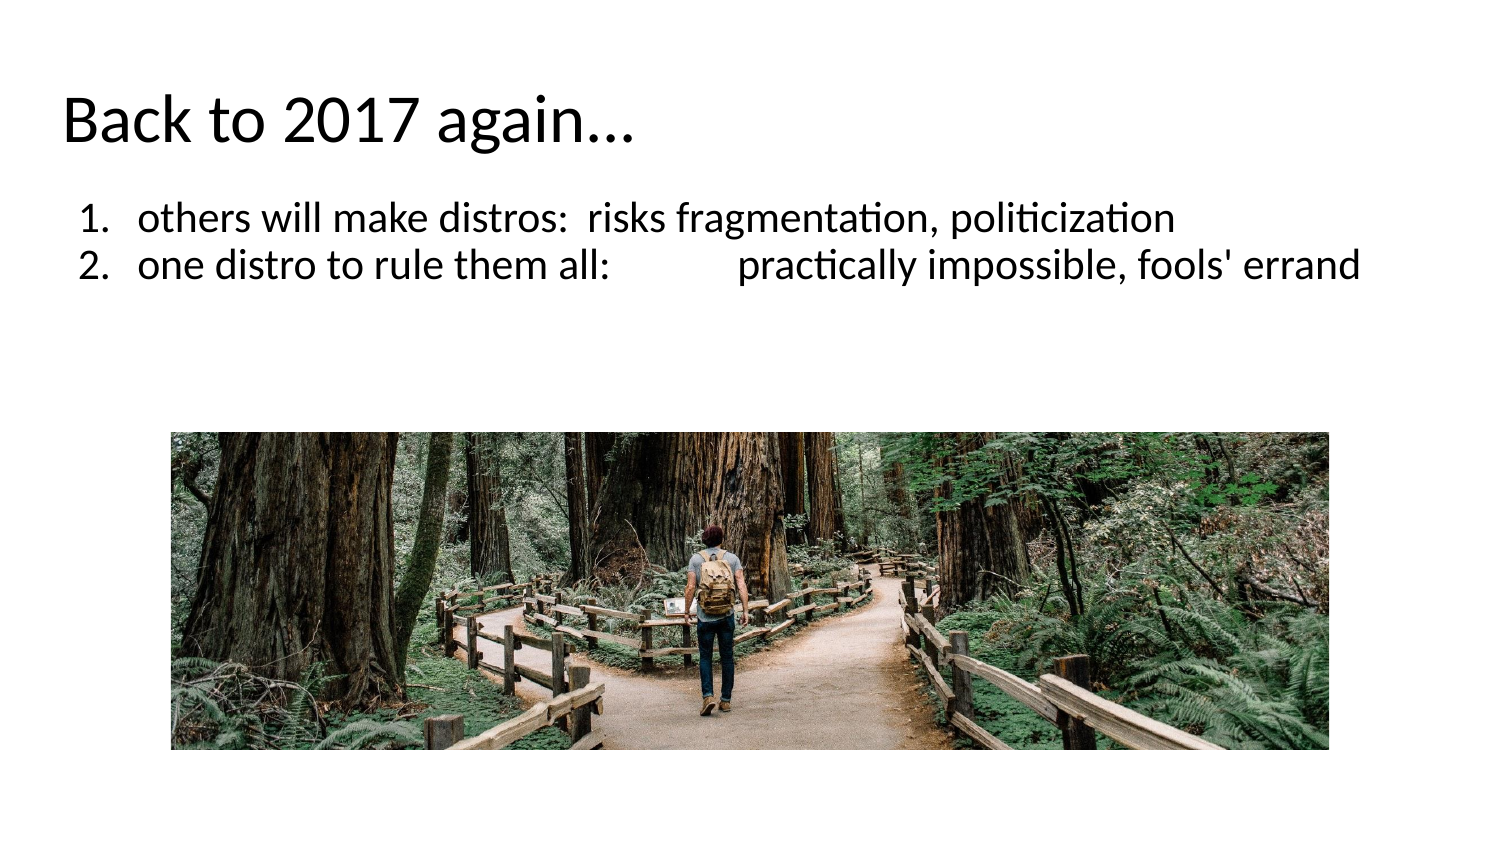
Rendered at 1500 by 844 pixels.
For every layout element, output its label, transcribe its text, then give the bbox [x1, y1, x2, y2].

picture [170, 431, 1330, 750]
title Back to 2017 again... [51, 72, 1449, 167]
list others will make distros: risks fragmentation, politicization one distro to rule them all: practically impossible, fools' errand [51, 189, 1449, 750]
